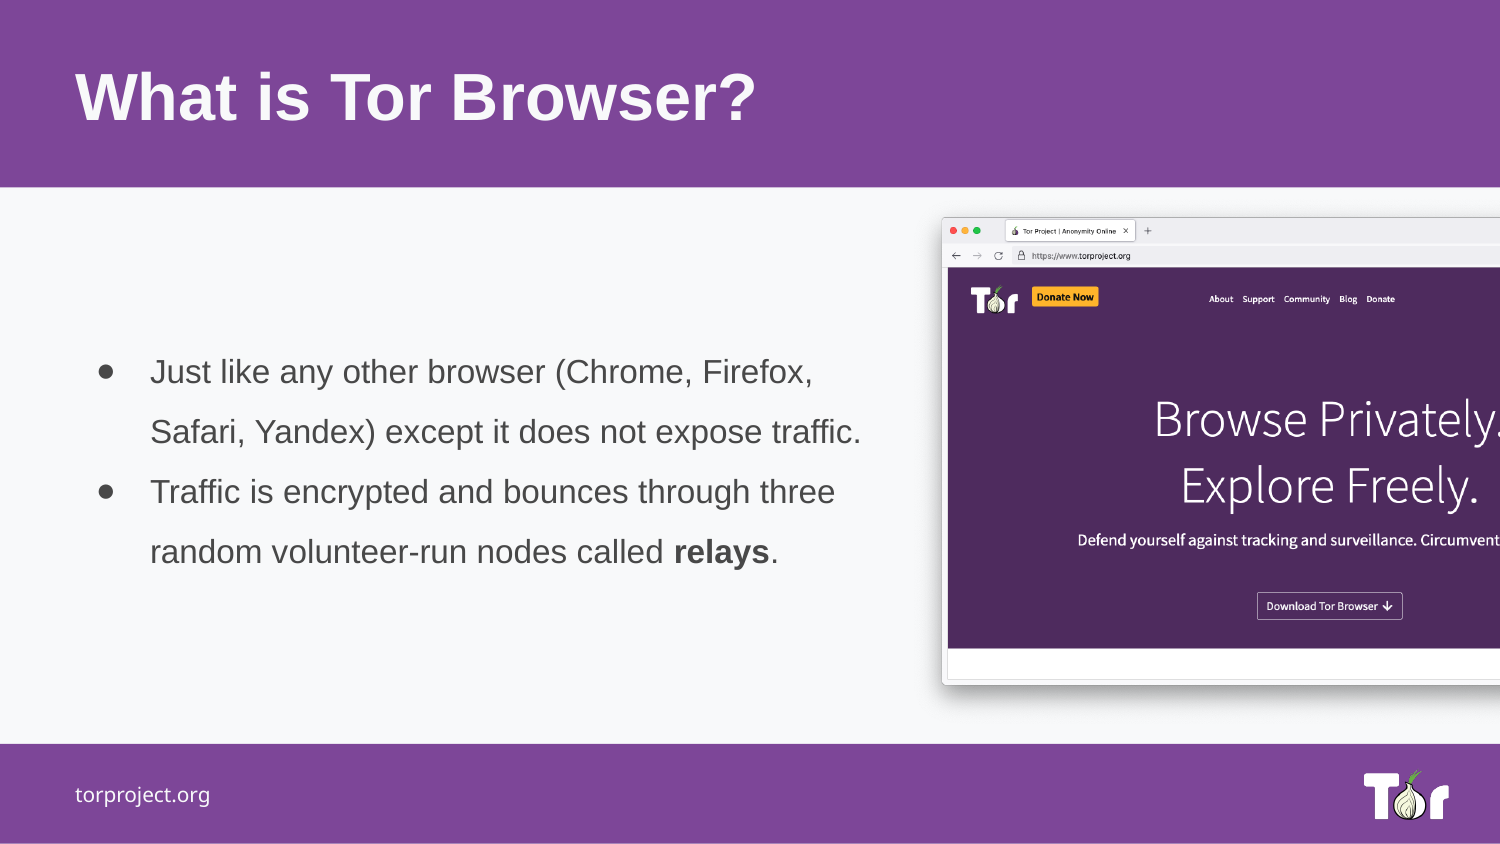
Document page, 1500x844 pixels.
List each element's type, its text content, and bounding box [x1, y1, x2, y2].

text_box What is Tor Browser? [74, 46, 1436, 141]
picture [1364, 768, 1449, 820]
picture [908, 195, 1500, 729]
text_box Just like any other browser (Chrome, Firefox, Safari, Yandex) except it does not expose traffic. Traffic is encrypted and bounces through three random volunteer-run nodes called relays. [75, 187, 900, 713]
